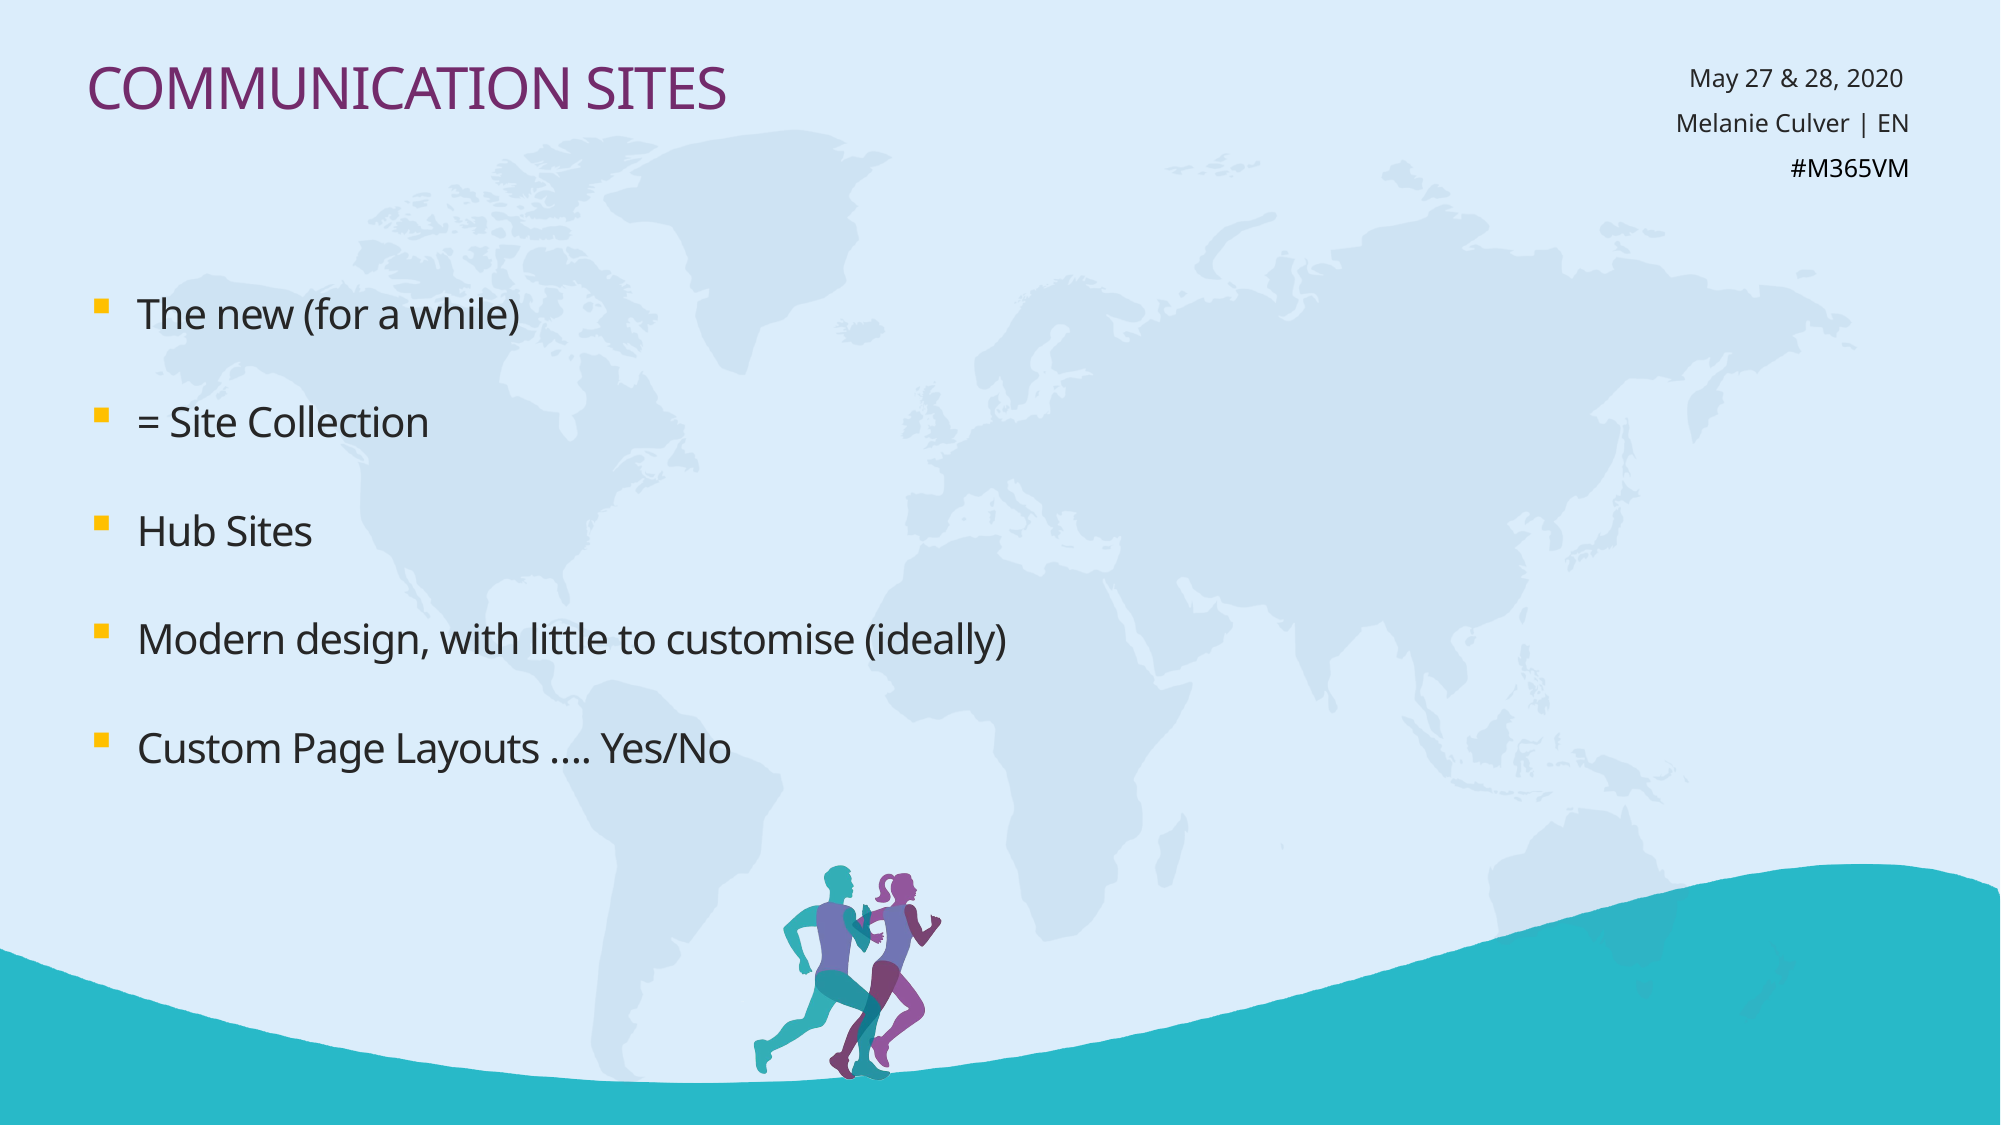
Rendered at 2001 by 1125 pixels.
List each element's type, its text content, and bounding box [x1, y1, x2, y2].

picture [0, 0, 2001, 1125]
title Communication Sites [71, 37, 1538, 144]
list The new (for a while) = Site Collection Hub Sites Modern design, with little to customise (ideally) Custom Page Layouts …. Yes/No [75, 230, 1542, 869]
